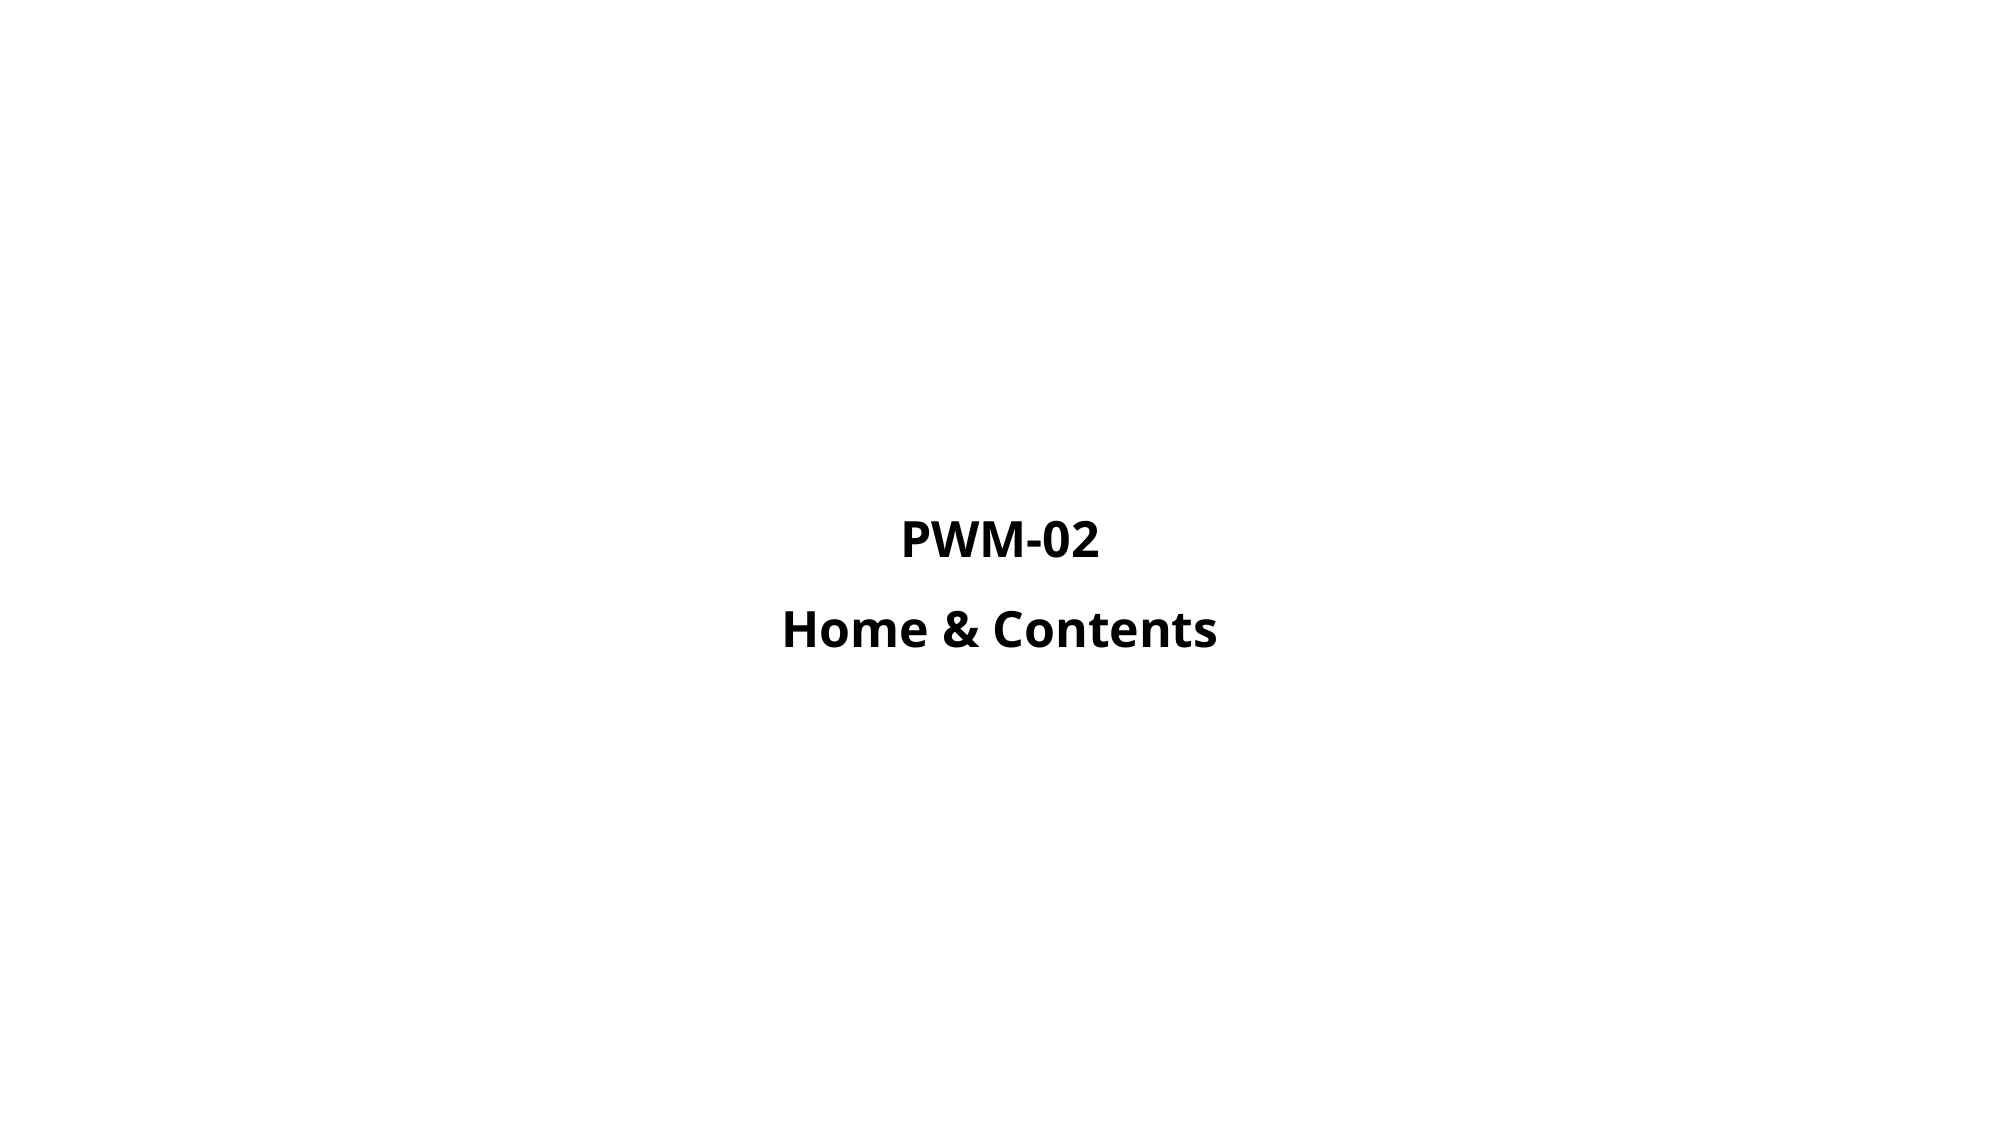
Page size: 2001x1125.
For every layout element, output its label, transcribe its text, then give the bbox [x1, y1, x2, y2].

text_box PWM-02 Home & Contents [687, 469, 1313, 665]
